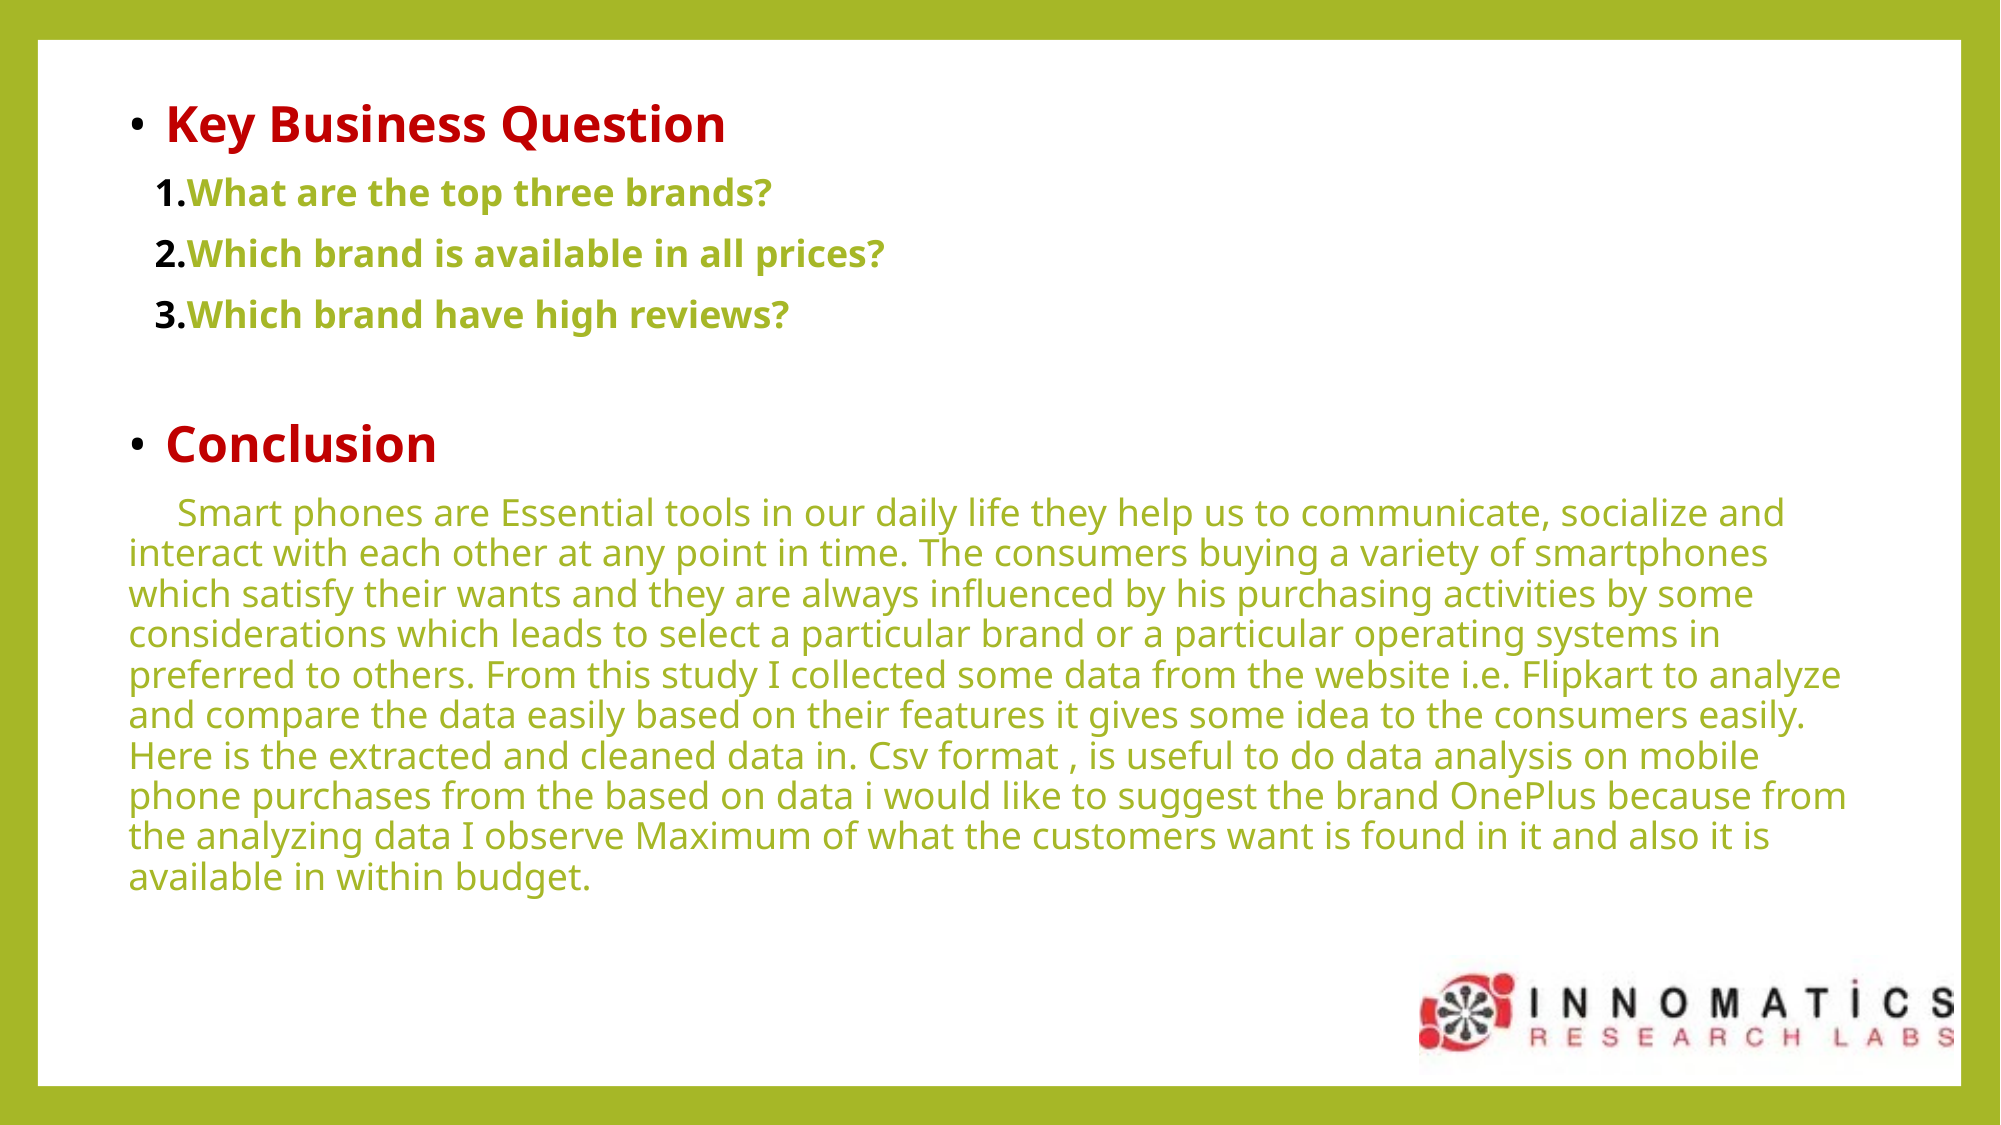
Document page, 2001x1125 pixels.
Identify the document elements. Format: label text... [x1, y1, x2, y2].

picture [1419, 955, 1954, 1075]
list Key Business Question 1.What are the top three brands? 2.Which brand is available in all prices? 3.Which brand have high reviews? Conclusion Smart phones are Essential tools in our daily life they help us to communicate, socialize and interact with each other at any point in time. The consumers buying a variety of smartphones which satisfy their wants and they are always influenced by his purchasing activities by some considerations which leads to select a particular brand or a particular operating systems in preferred to others. From this study I collected some data from the website i.e. Flipkart to analyze and compare the data easily based on their features it gives some idea to the consumers easily. Here is the extracted and cleaned data in. Csv format , is useful to do data analysis on mobile phone purchases from the based on data i would like to suggest the brand OnePlus because from the analyzing data I observe Maximum of what the customers want is found in it and also it is available in within budget. [113, 91, 1869, 1015]
